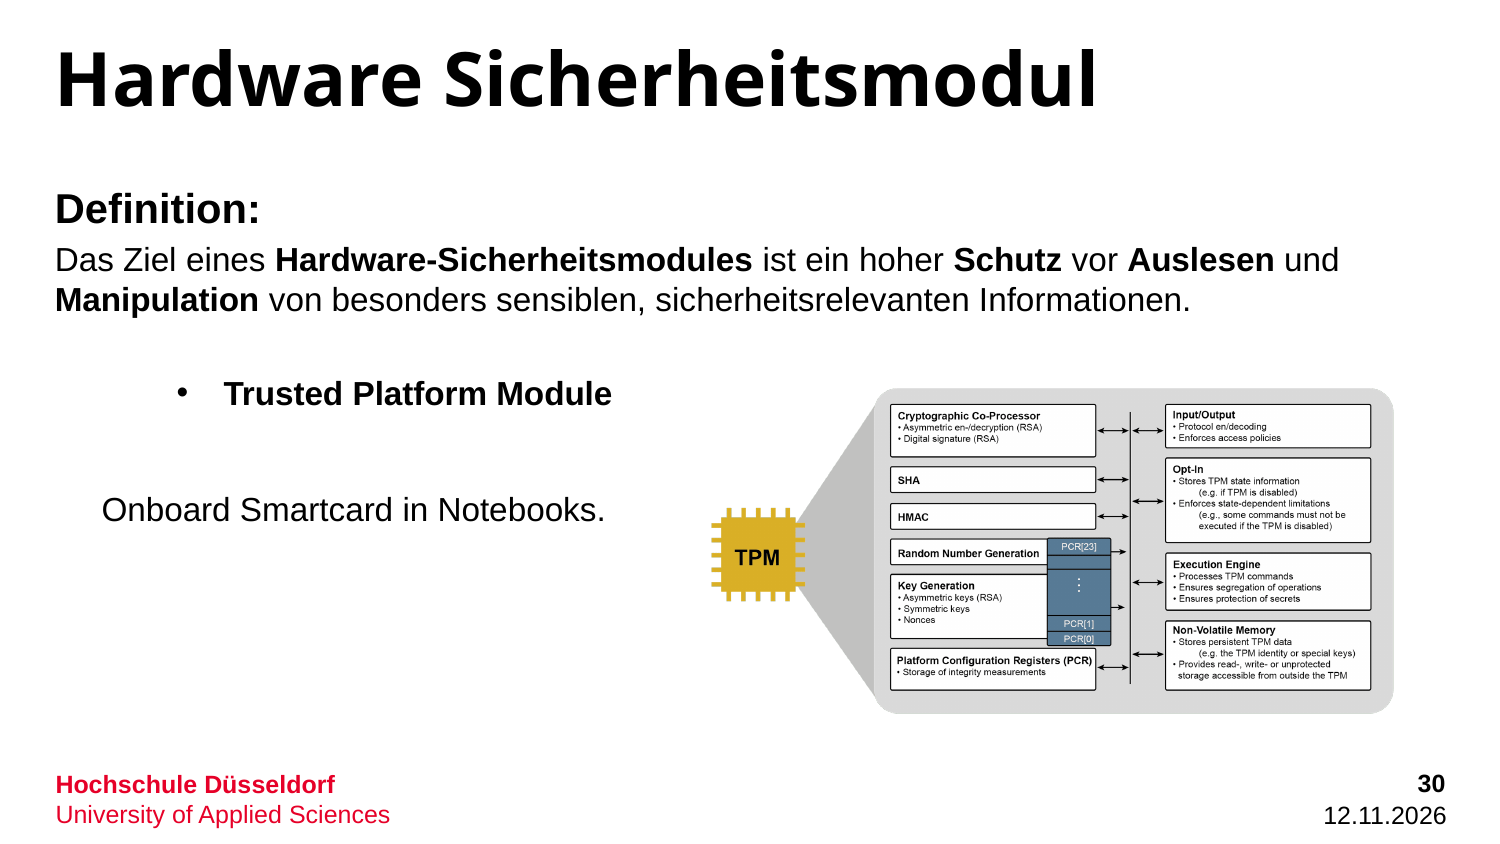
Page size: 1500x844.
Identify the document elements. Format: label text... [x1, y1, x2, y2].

title Hardware Sicherheitsmodul [39, 24, 1461, 160]
list Definition: Das Ziel eines Hardware-Sicherheitsmodules ist ein hoher Schutz vor Auslesen und Manipulation von besonders sensiblen, sicherheitsrelevanten Informationen. Trusted Platform Module Onboard Smartcard in Notebooks. [39, 174, 1461, 745]
picture [702, 369, 1407, 727]
slide_number 30 [1283, 759, 1461, 815]
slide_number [1305, 785, 1463, 844]
